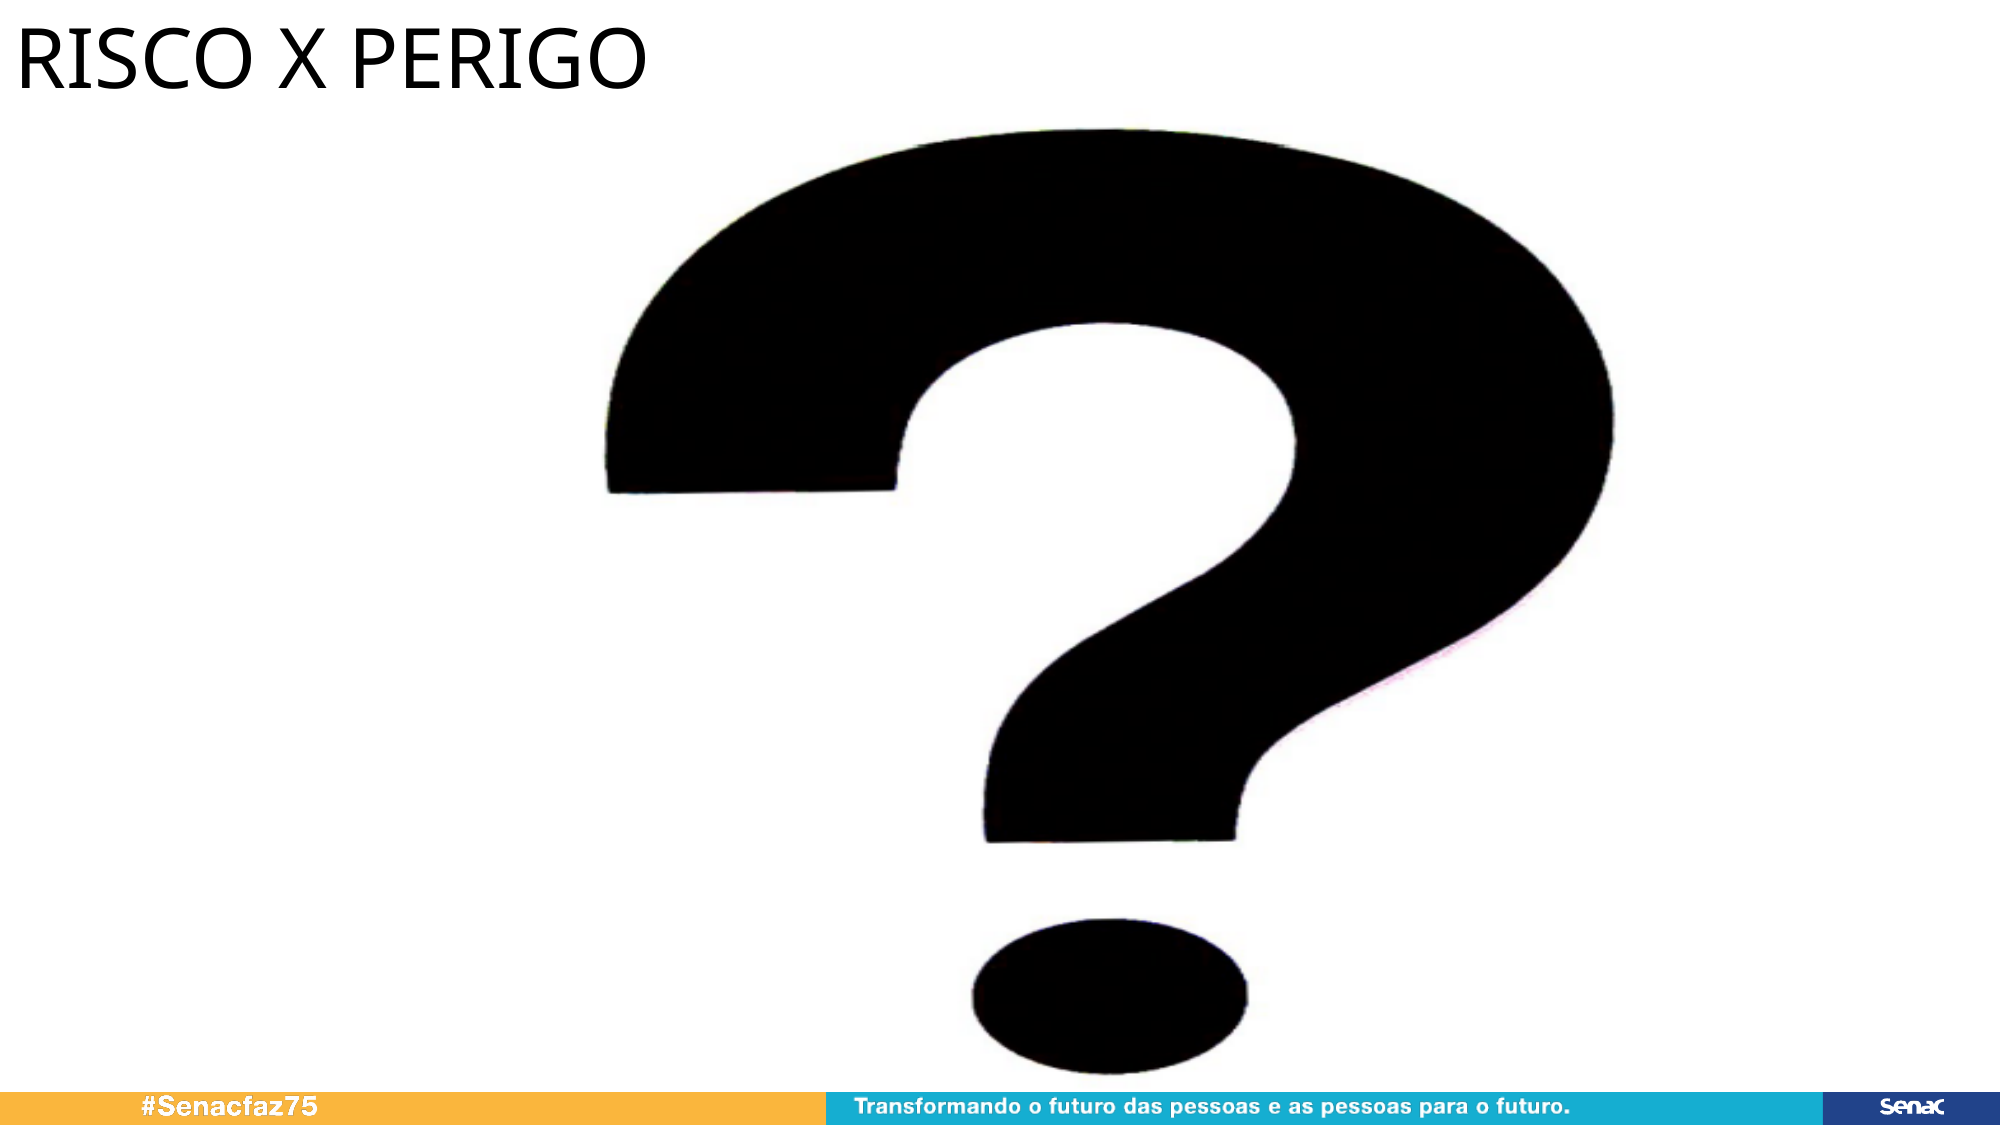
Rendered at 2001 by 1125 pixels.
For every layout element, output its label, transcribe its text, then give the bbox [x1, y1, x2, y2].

text_box RISCO X PERIGO [0, 0, 1725, 95]
picture [0, 95, 2000, 1125]
